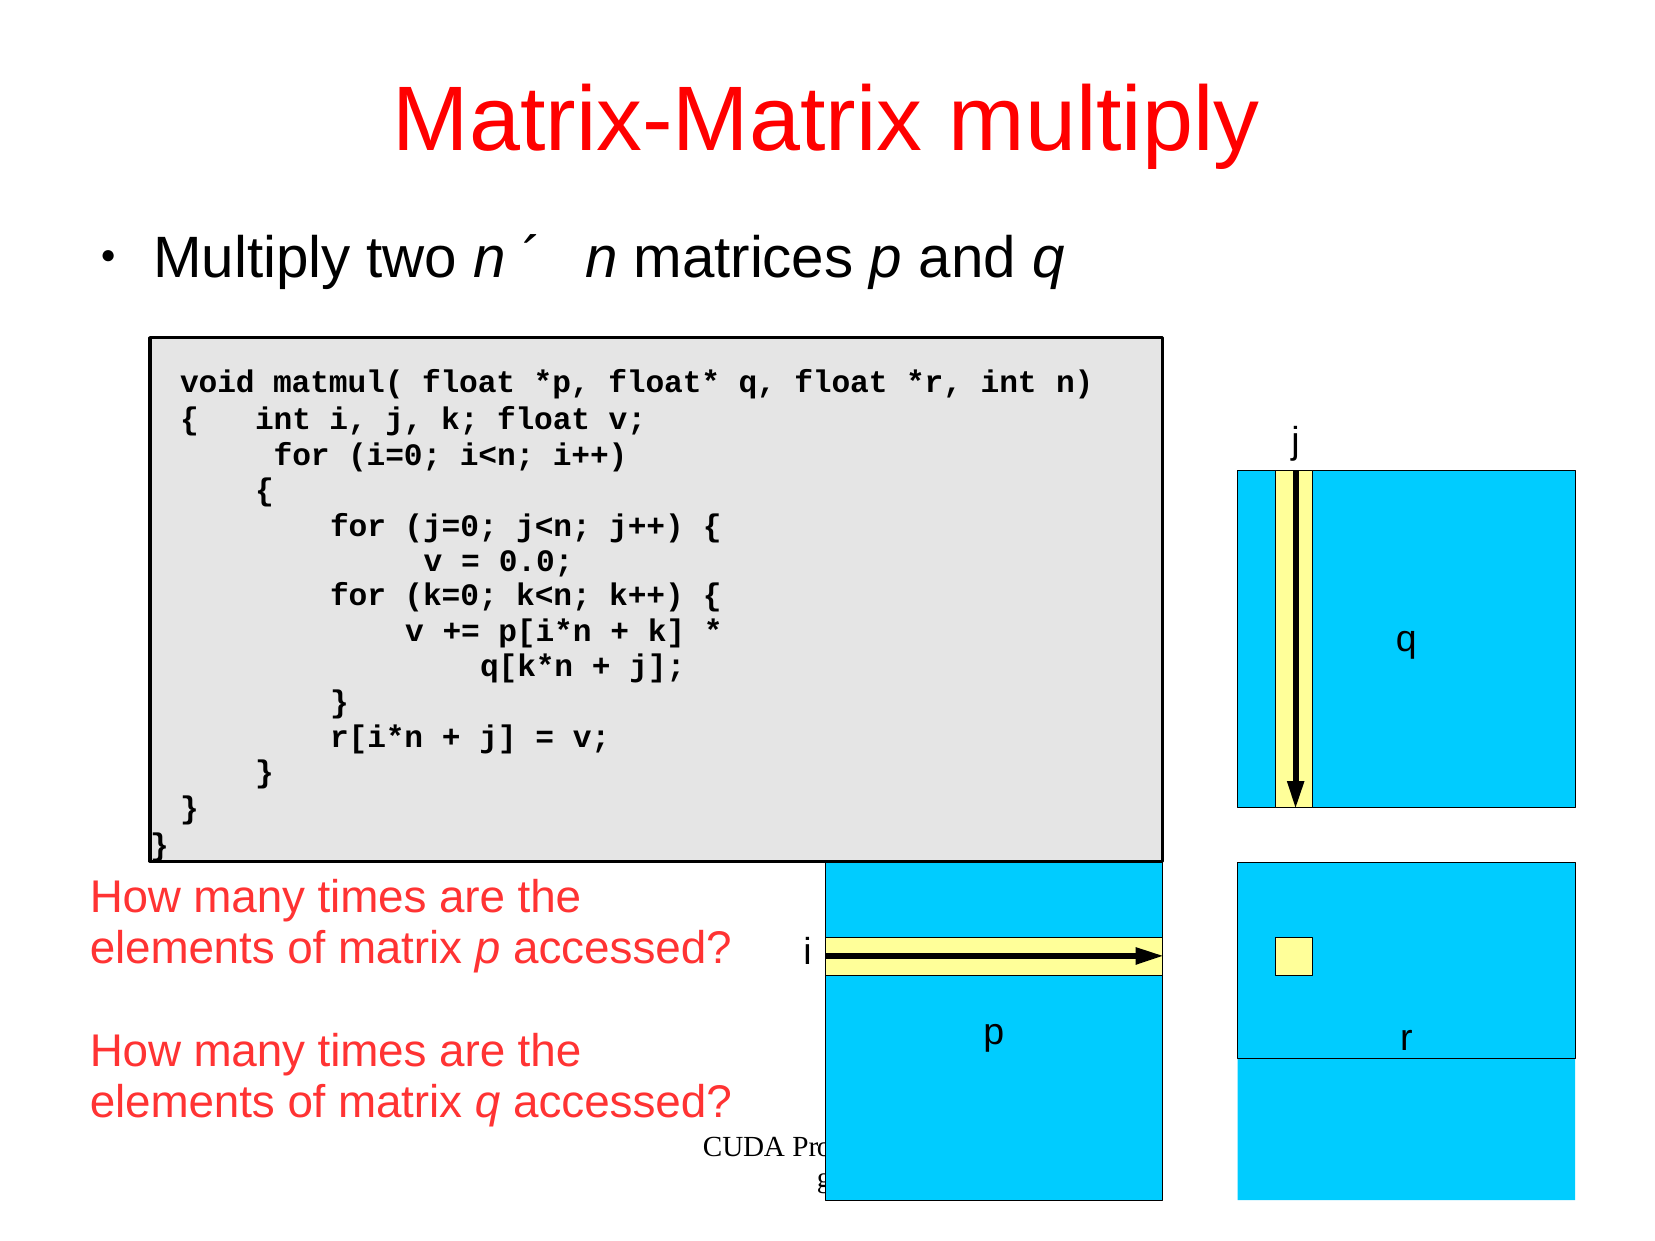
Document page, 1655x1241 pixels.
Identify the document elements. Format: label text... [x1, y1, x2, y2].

text_box [825, 976, 1163, 1201]
text_box j [1289, 414, 1302, 462]
text_box [1237, 470, 1275, 808]
text_box [825, 937, 1163, 955]
text_box [1313, 470, 1576, 808]
text_box How many times are the elements of matrix q accessed? CUDA Pr [87, 1017, 819, 1162]
text_box p [983, 1004, 1007, 1052]
text_box How many times are the elements of matrix p accessed? [87, 863, 737, 973]
text_box q [1395, 612, 1419, 660]
text_box i [801, 925, 814, 973]
text_box [1286, 781, 1305, 808]
text_box Multiply two n ´ n matrices p and q [151, 217, 1069, 290]
text_box [1275, 470, 1295, 808]
text_box [1237, 862, 1576, 1201]
text_box [1275, 937, 1313, 976]
title Matrix-Matrix multiply [390, 56, 1262, 266]
text_box [1296, 470, 1313, 808]
text_box [825, 956, 1163, 976]
text_box [825, 862, 1163, 937]
text_box ● [98, 235, 124, 270]
text_box r [1237, 862, 1575, 1059]
text_box [1135, 947, 1163, 965]
text_box ogramming [816, 1129, 825, 1194]
text_box void matmul( float *p, float* q, float *r, int n) { int i, j, k; float v; for (i=0; i<n; i++) { for (j=0; j<n; j++) { v = 0.0; for (k=0; k<n; k++) { v += p[i*n + k] * q[k*n + j]; } r[i*n + j] = v; } } } [150, 337, 1163, 862]
